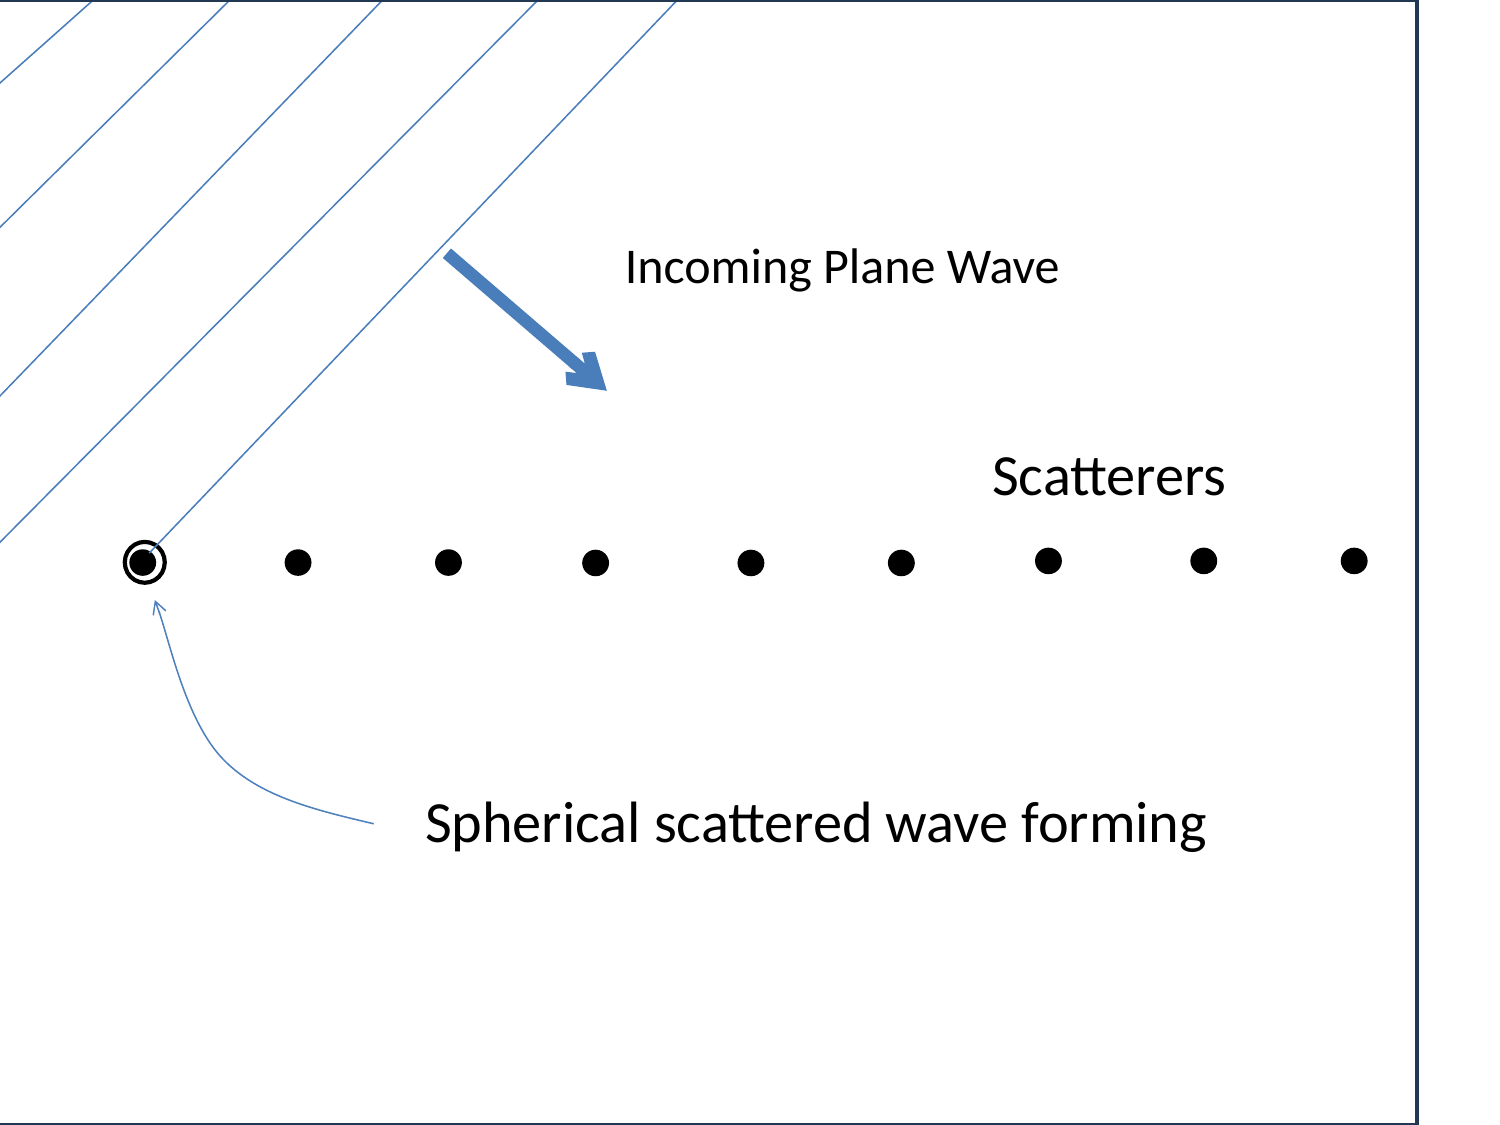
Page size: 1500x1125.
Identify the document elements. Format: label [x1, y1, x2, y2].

text_box [0, 0, 678, 554]
text_box [0, 0, 1419, 1125]
text_box [1419, 0, 1500, 1125]
